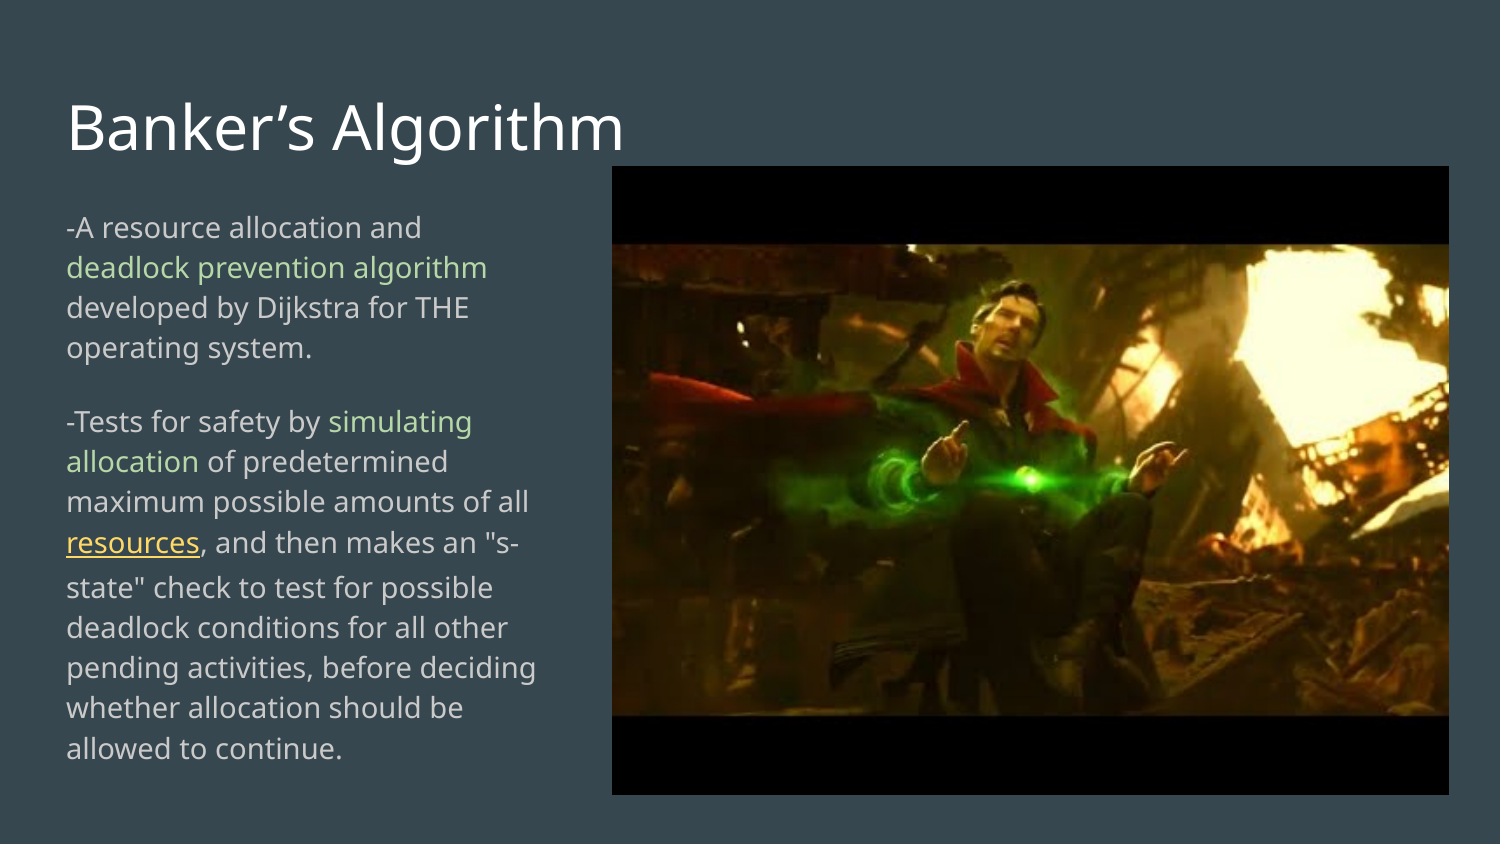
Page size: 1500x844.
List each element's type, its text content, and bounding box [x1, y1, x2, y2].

title Banker’s Algorithm [51, 72, 1449, 167]
list -A resource allocation and deadlock prevention algorithm developed by Dijkstra for THE operating system. -Tests for safety by simulating allocation of predetermined maximum possible amounts of all resources, and then makes an "s-state" check to test for possible deadlock conditions for all other pending activities, before deciding whether allocation should be allowed to continue. [51, 189, 566, 750]
picture [612, 166, 1450, 795]
